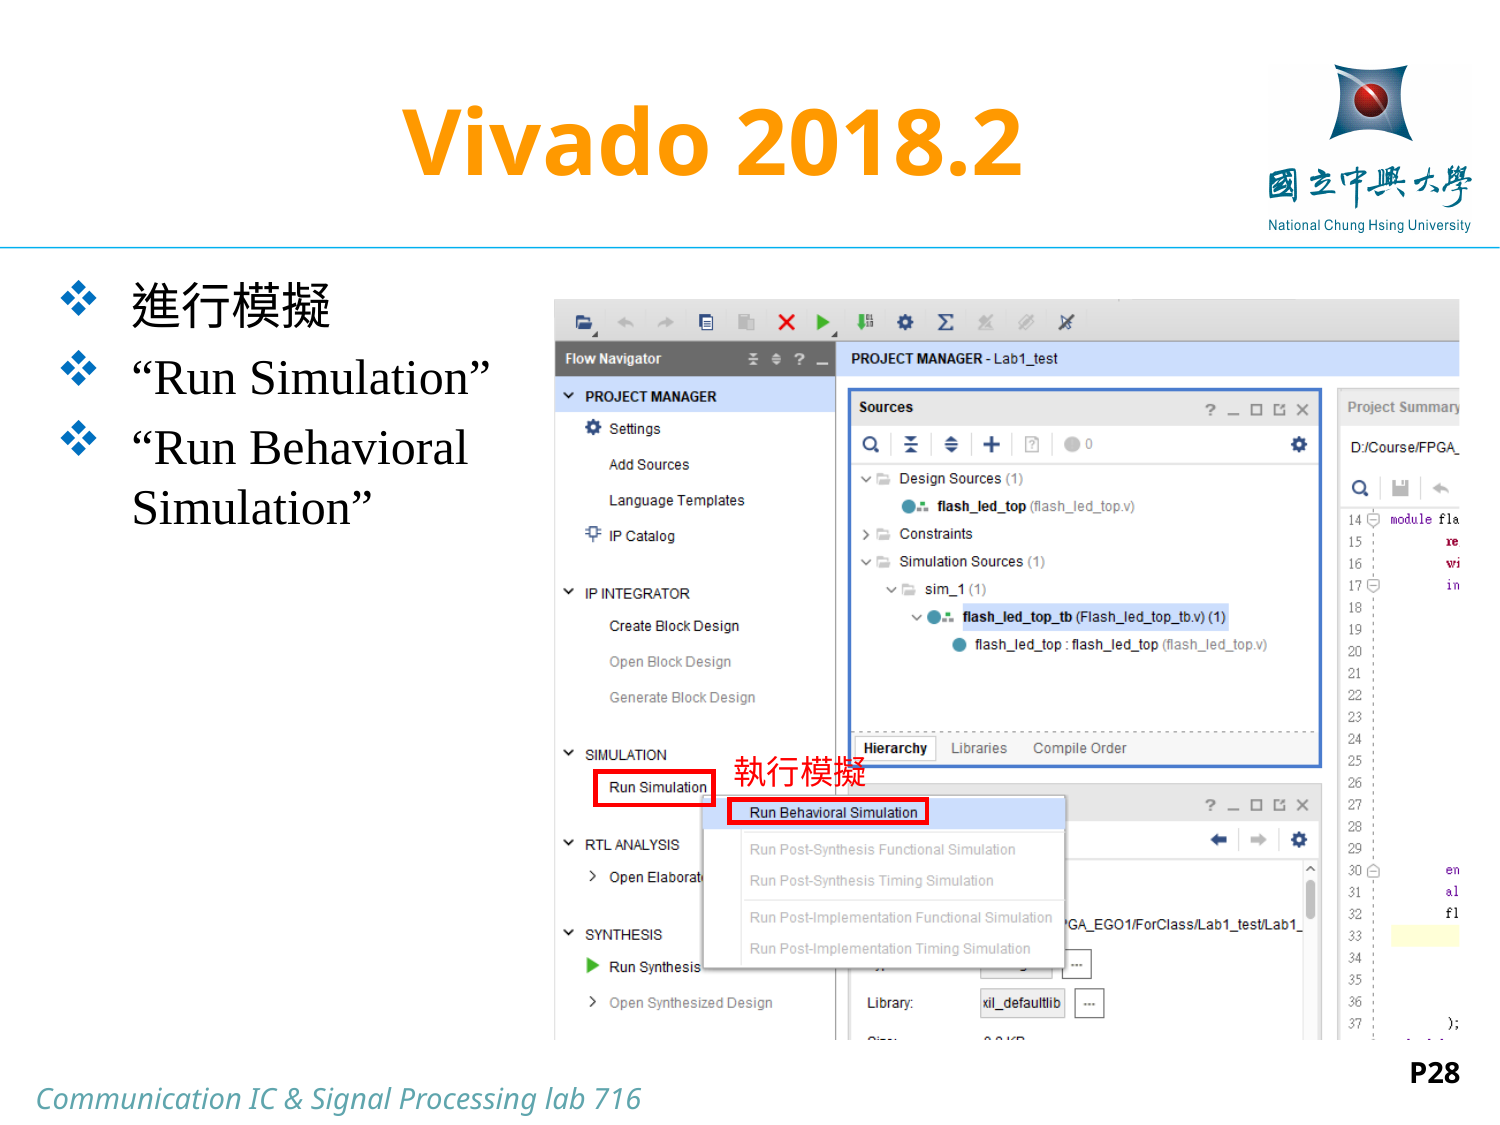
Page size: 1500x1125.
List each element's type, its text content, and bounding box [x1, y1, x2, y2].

picture [1353, 64, 1472, 233]
list 進行模擬 “Run Simulation” “Run Behavioral Simulation” [41, 267, 1471, 1005]
picture [554, 299, 1460, 1040]
title Vivado 2018.2 [75, 45, 1353, 233]
